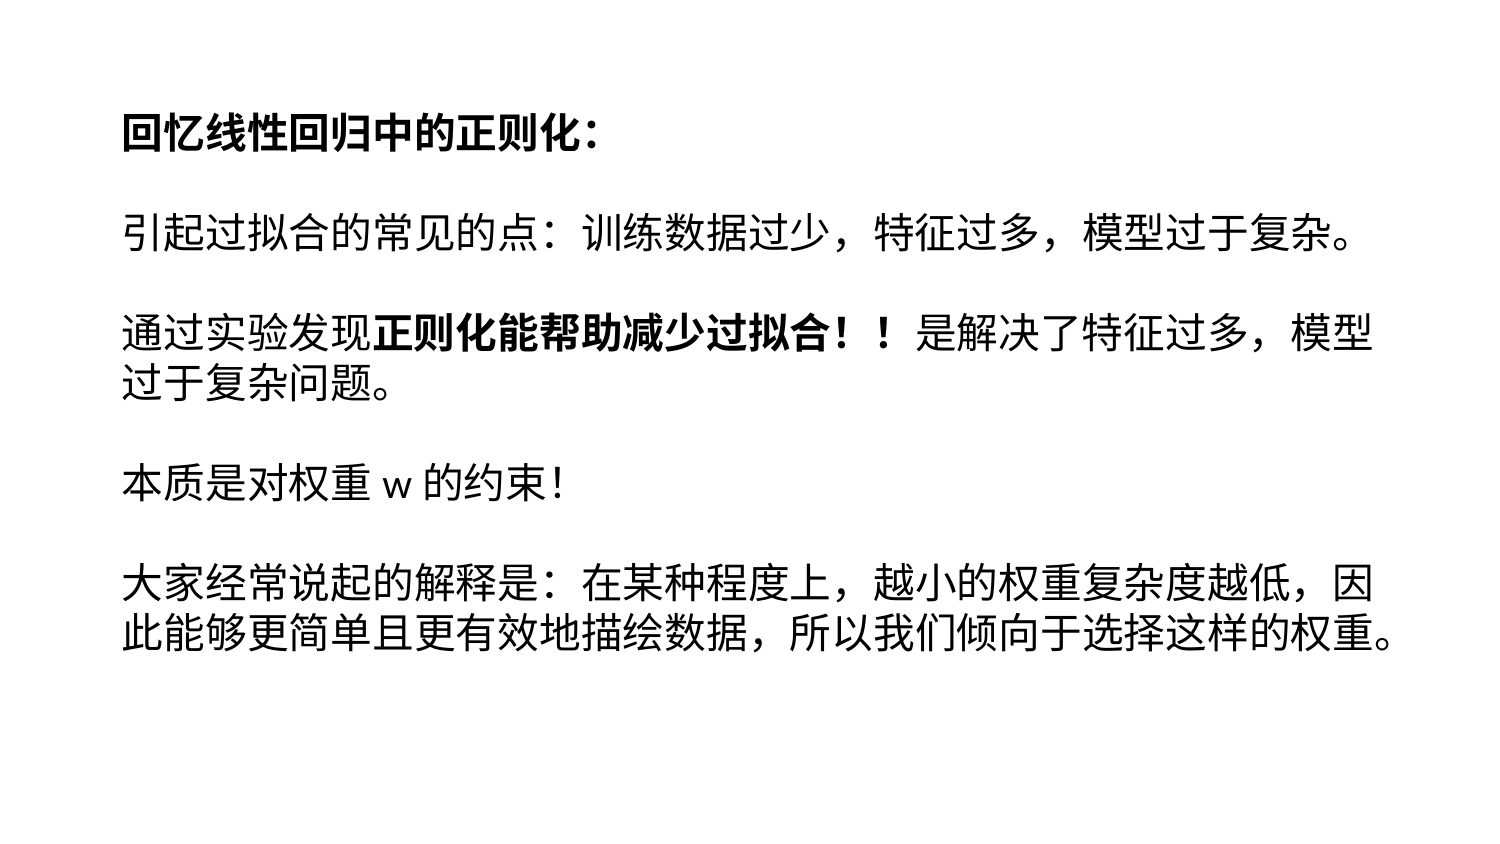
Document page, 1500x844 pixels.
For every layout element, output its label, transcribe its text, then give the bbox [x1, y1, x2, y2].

text_box 回忆线性回归中的正则化： 引起过拟合的常见的点：训练数据过少，特征过多，模型过于复杂。 通过实验发现正则化能帮助减少过拟合！！是解决了特征过多，模型过于复杂问题。 本质是对权重w的约束！ 大家经常说起的解释是：在某种程度上，越小的权重复杂度越低，因此能够更简单且更有效地描绘数据，所以我们倾向于选择这样的权重。 [107, 99, 1430, 815]
